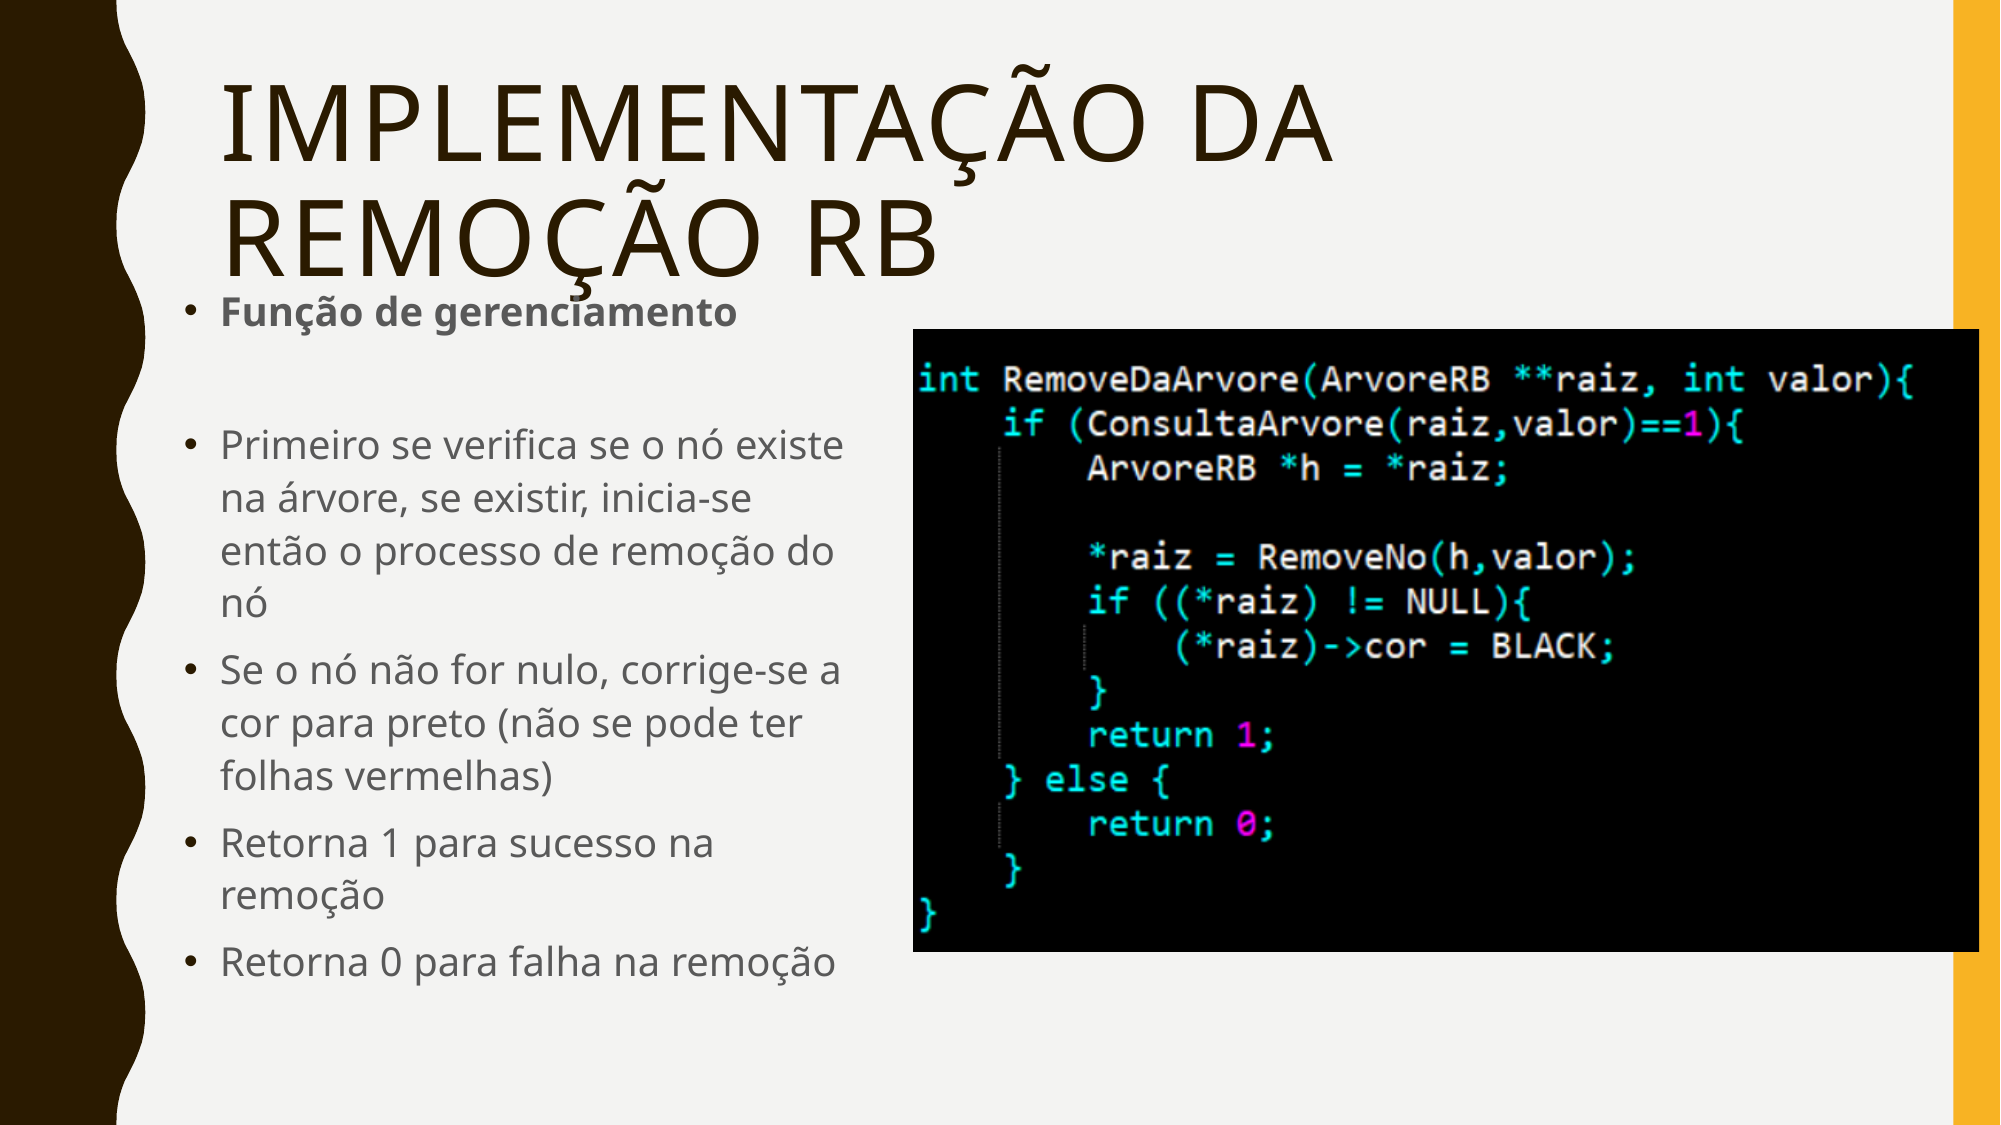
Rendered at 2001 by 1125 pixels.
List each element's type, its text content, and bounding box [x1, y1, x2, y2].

list Função de gerenciamento Primeiro se verifica se o nó existe na árvore, se existir, inicia-se então o processo de remoção do nó Se o nó não for nulo, corrige-se a cor para preto (não se pode ter folhas vermelhas) Retorna 1 para sucesso na remoção Retorna 0 para falha na remoção [168, 273, 877, 1007]
picture [913, 329, 1980, 952]
title IMPLEMENTAÇÃO DA REMOÇÃO RB [205, 62, 1875, 308]
